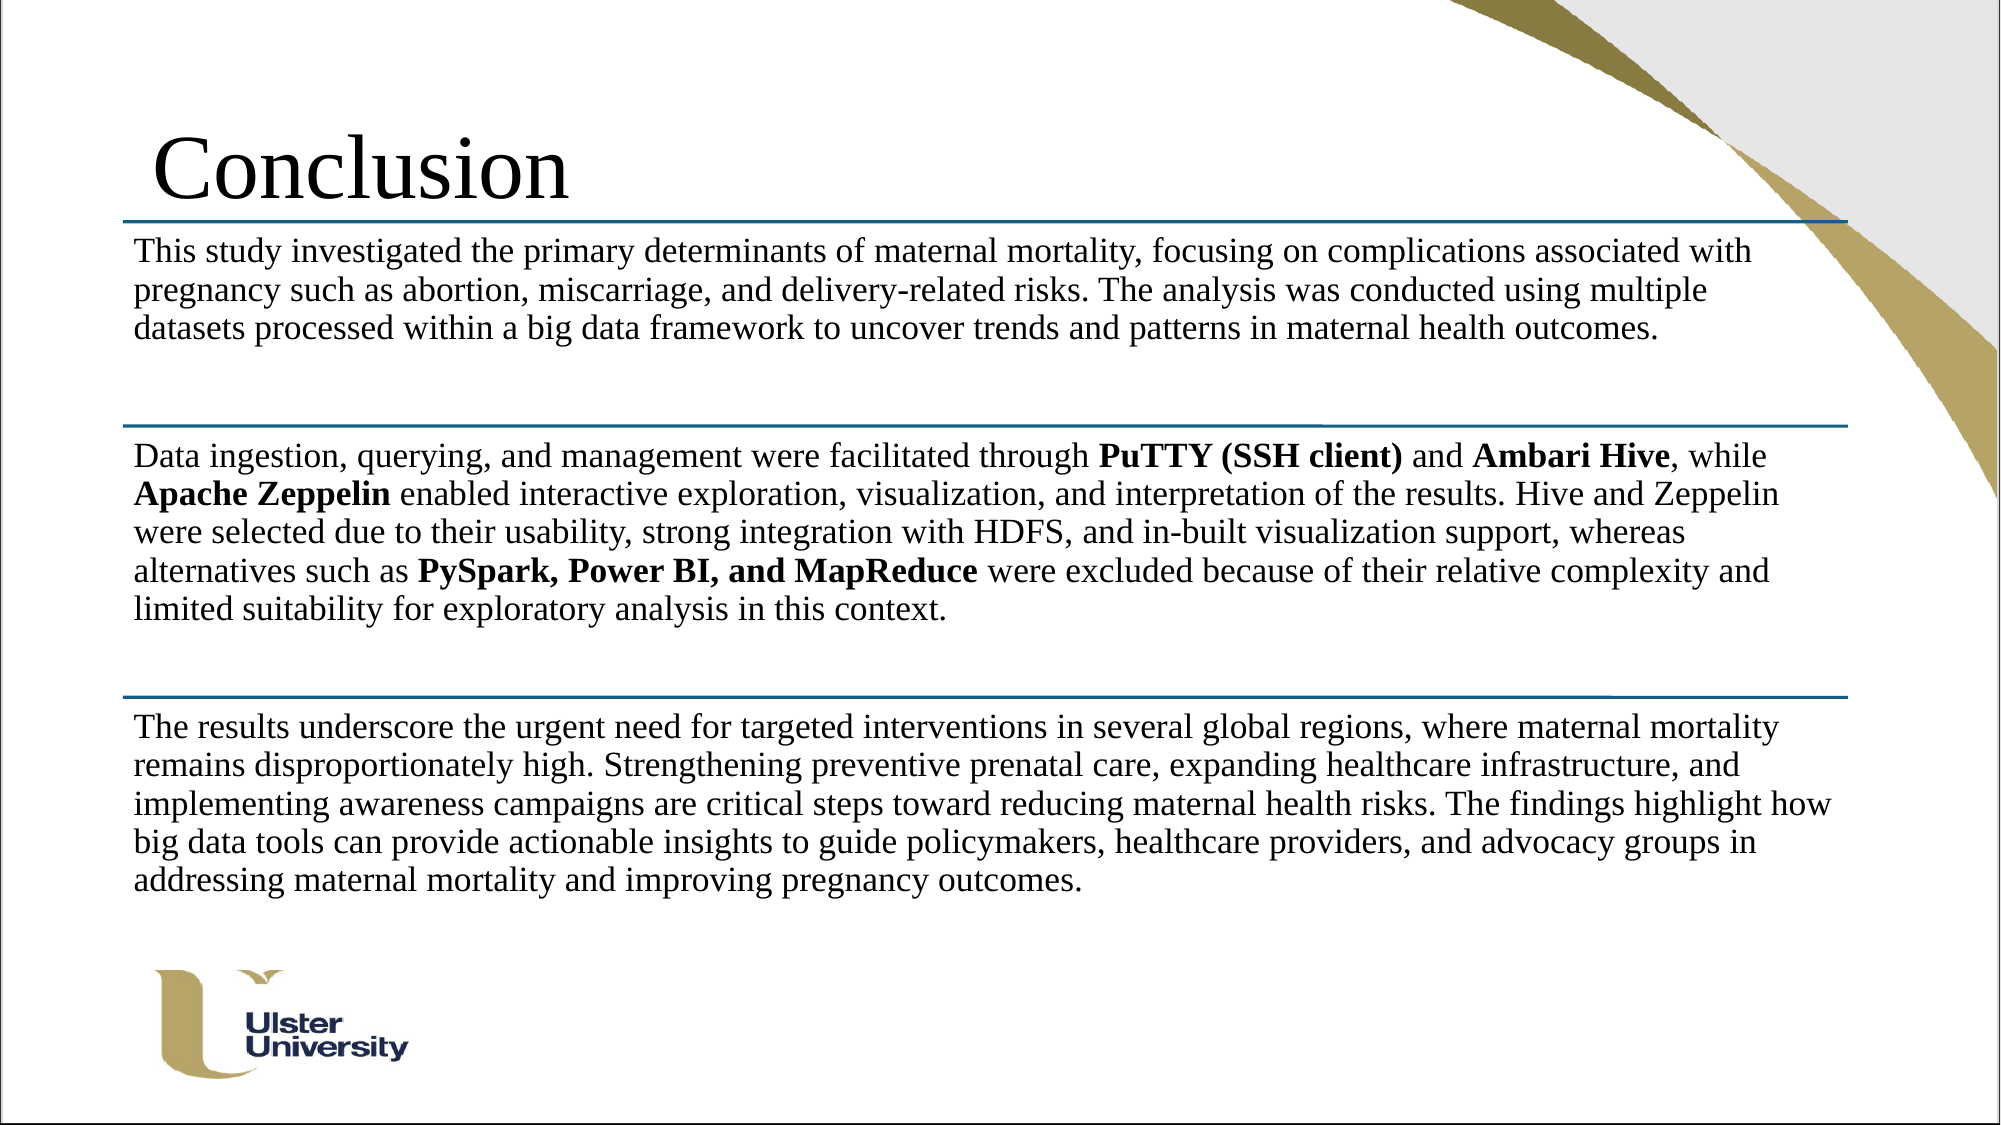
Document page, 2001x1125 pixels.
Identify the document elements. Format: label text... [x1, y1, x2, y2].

picture [0, 0, 2001, 1125]
title Conclusion [137, 59, 1863, 278]
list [122, 220, 1849, 1016]
